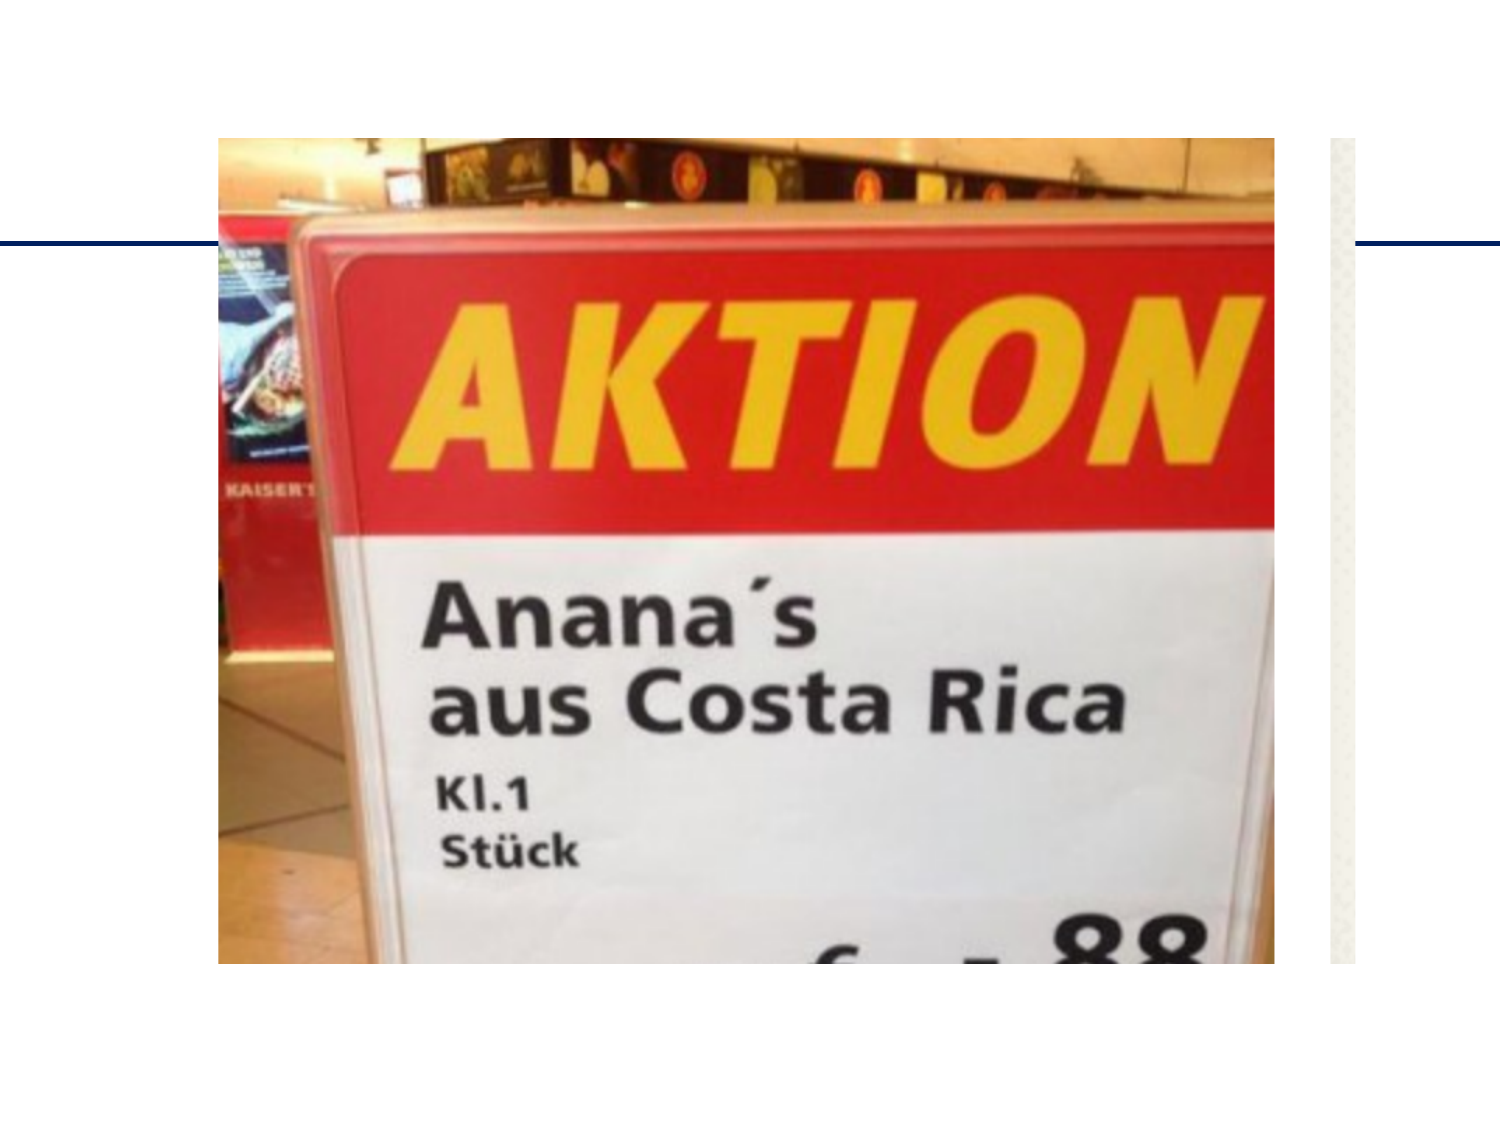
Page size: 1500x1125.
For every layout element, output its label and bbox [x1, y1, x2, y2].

picture [218, 138, 1356, 965]
